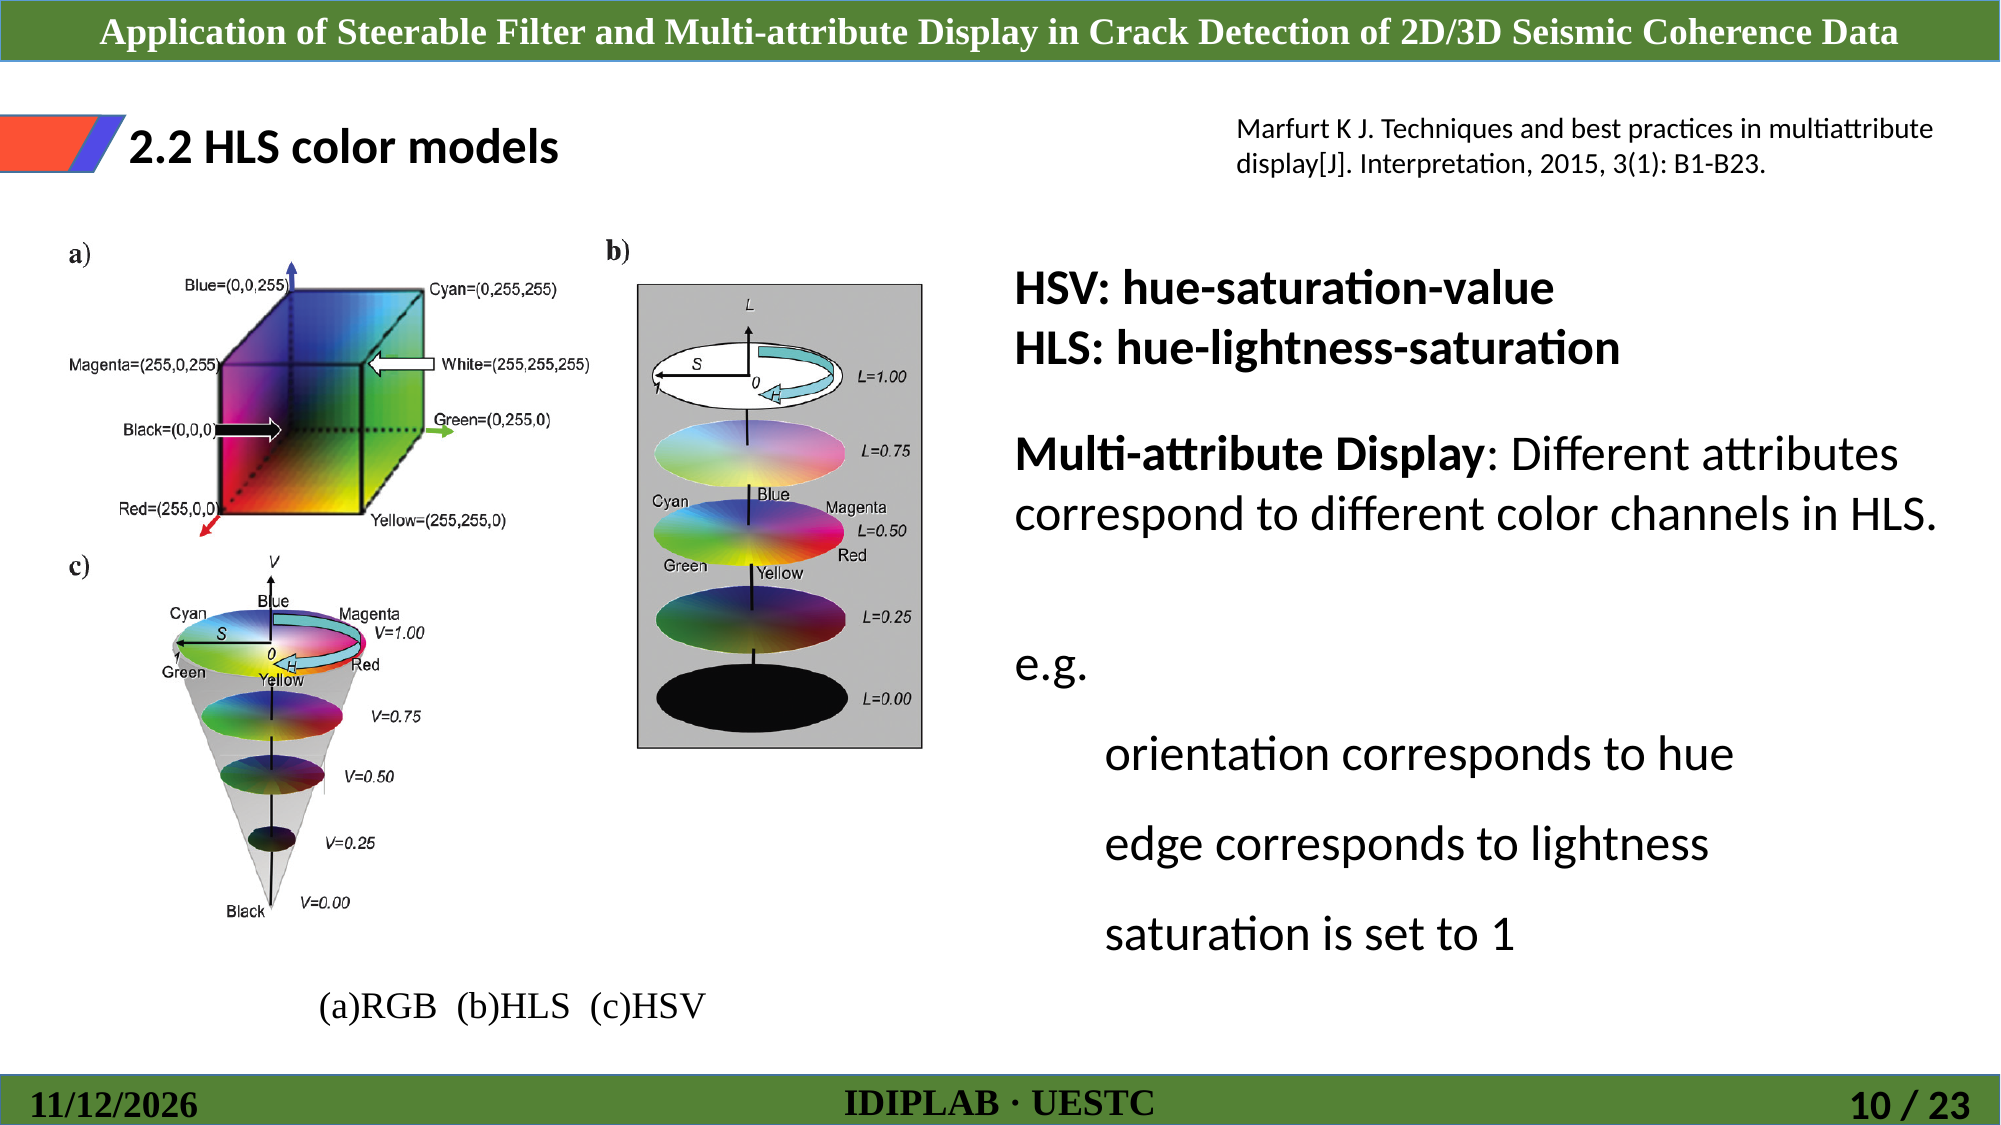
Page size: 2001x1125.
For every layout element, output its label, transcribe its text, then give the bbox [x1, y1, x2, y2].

slide_number 10 / 23 [1535, 1076, 1986, 1125]
text_box 2.2 HLS color models [114, 105, 606, 181]
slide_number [14, 1074, 465, 1125]
text_box Marfurt K J. Techniques and best practices in multiattribute display[J]. Interpretation, 2015, 3(1): B1-B23. [1221, 101, 1964, 187]
text_box (a)RGB (b)HLS (c)HSV [304, 973, 722, 1033]
text_box [0, 114, 102, 173]
text_box [70, 114, 114, 173]
picture [56, 222, 970, 953]
text_box Multi-attribute Display: Different attributes correspond to different color channels in HLS. e.g. orientation corresponds to hue edge corresponds to lightness saturation is set to 1 [999, 412, 1964, 968]
footer IDIPLAB · UESTC [662, 1070, 1338, 1125]
text_box HSV: hue-saturation-value HLS: hue-lightness-saturation [999, 246, 1666, 382]
